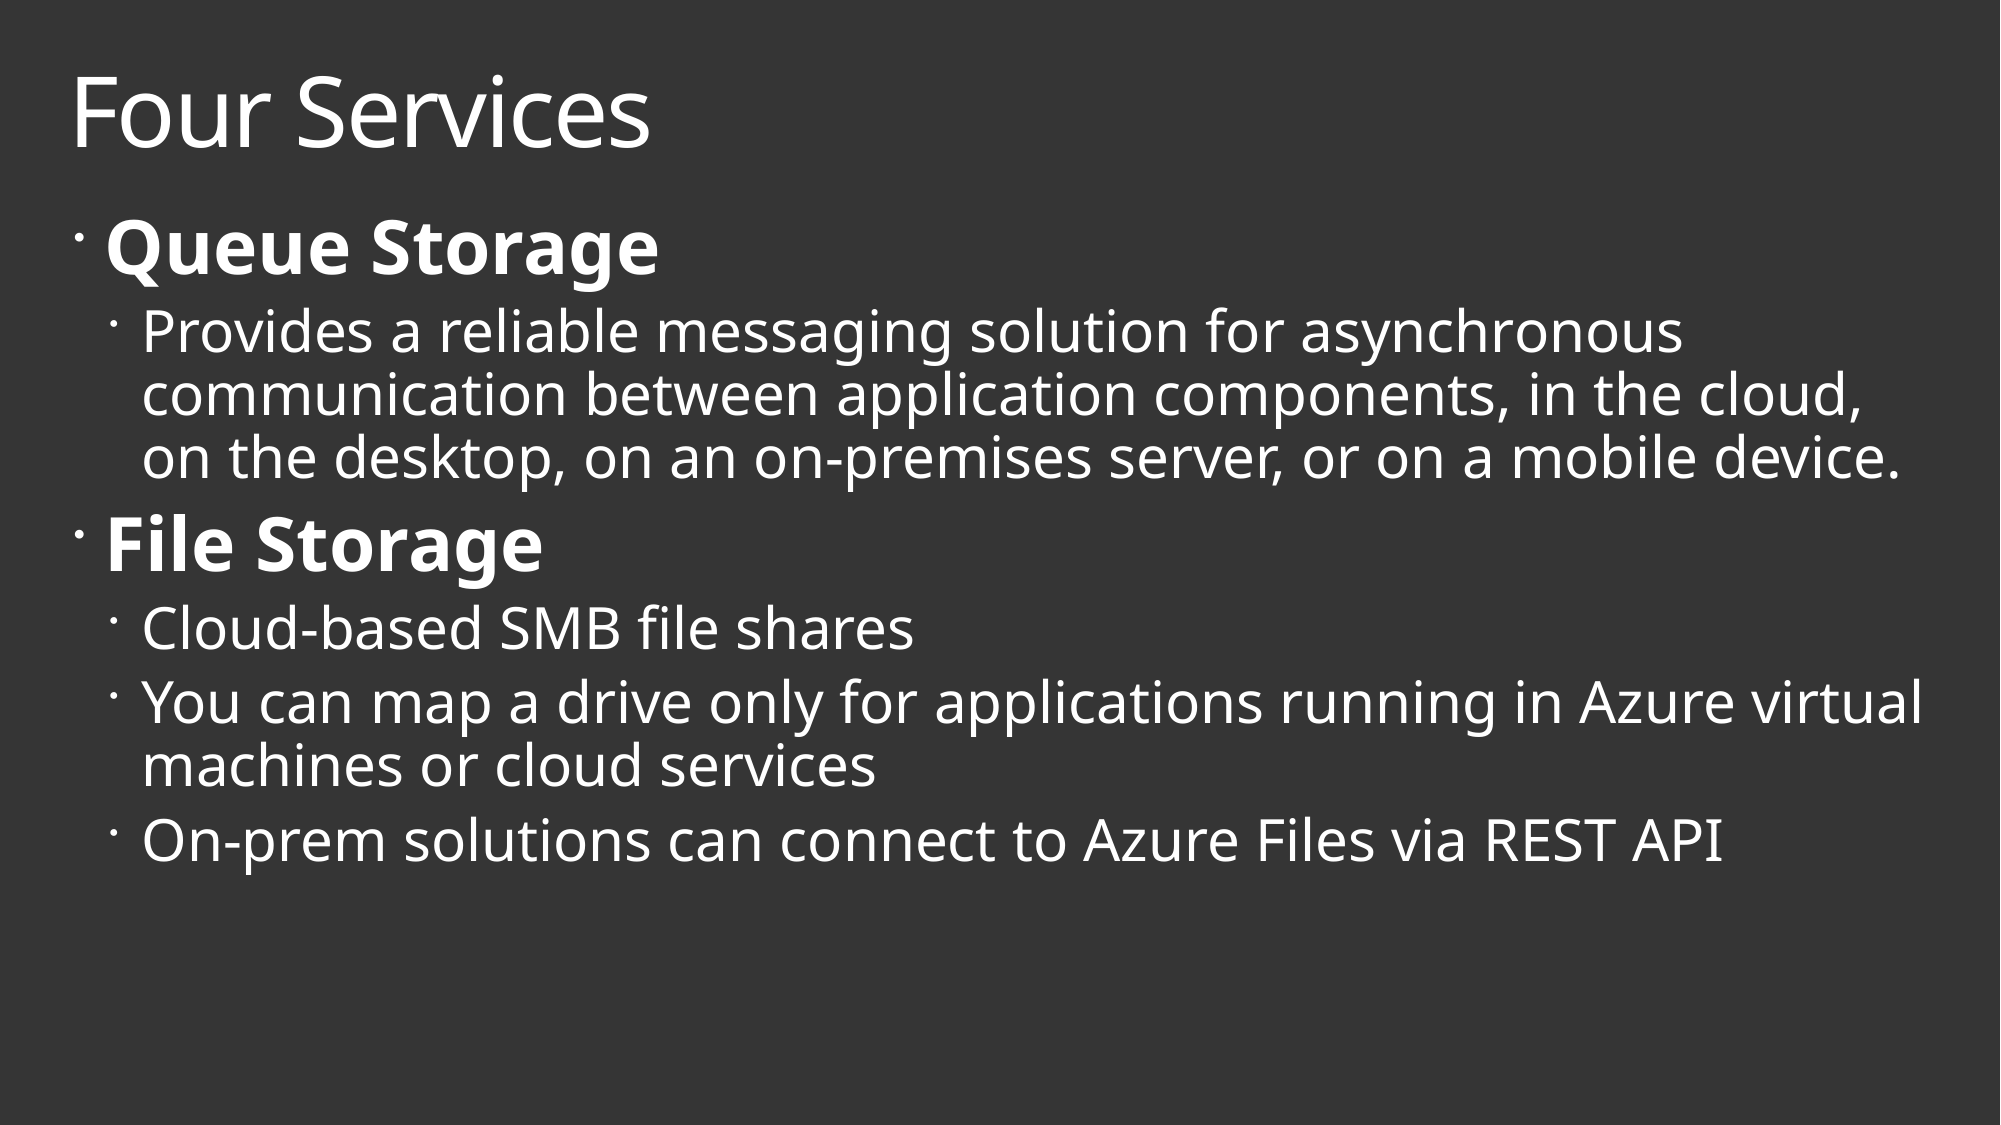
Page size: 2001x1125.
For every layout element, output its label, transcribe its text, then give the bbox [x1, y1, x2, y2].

list Queue Storage Provides a reliable messaging solution for asynchronous communication between application components, in the cloud, on the desktop, on an on-premises server, or on a mobile device. File Storage Cloud-based SMB file shares You can map a drive only for applications running in Azure virtual machines or cloud services On-prem solutions can connect to Azure Files via REST API [44, 194, 1957, 985]
title Four Services [44, 47, 1957, 194]
